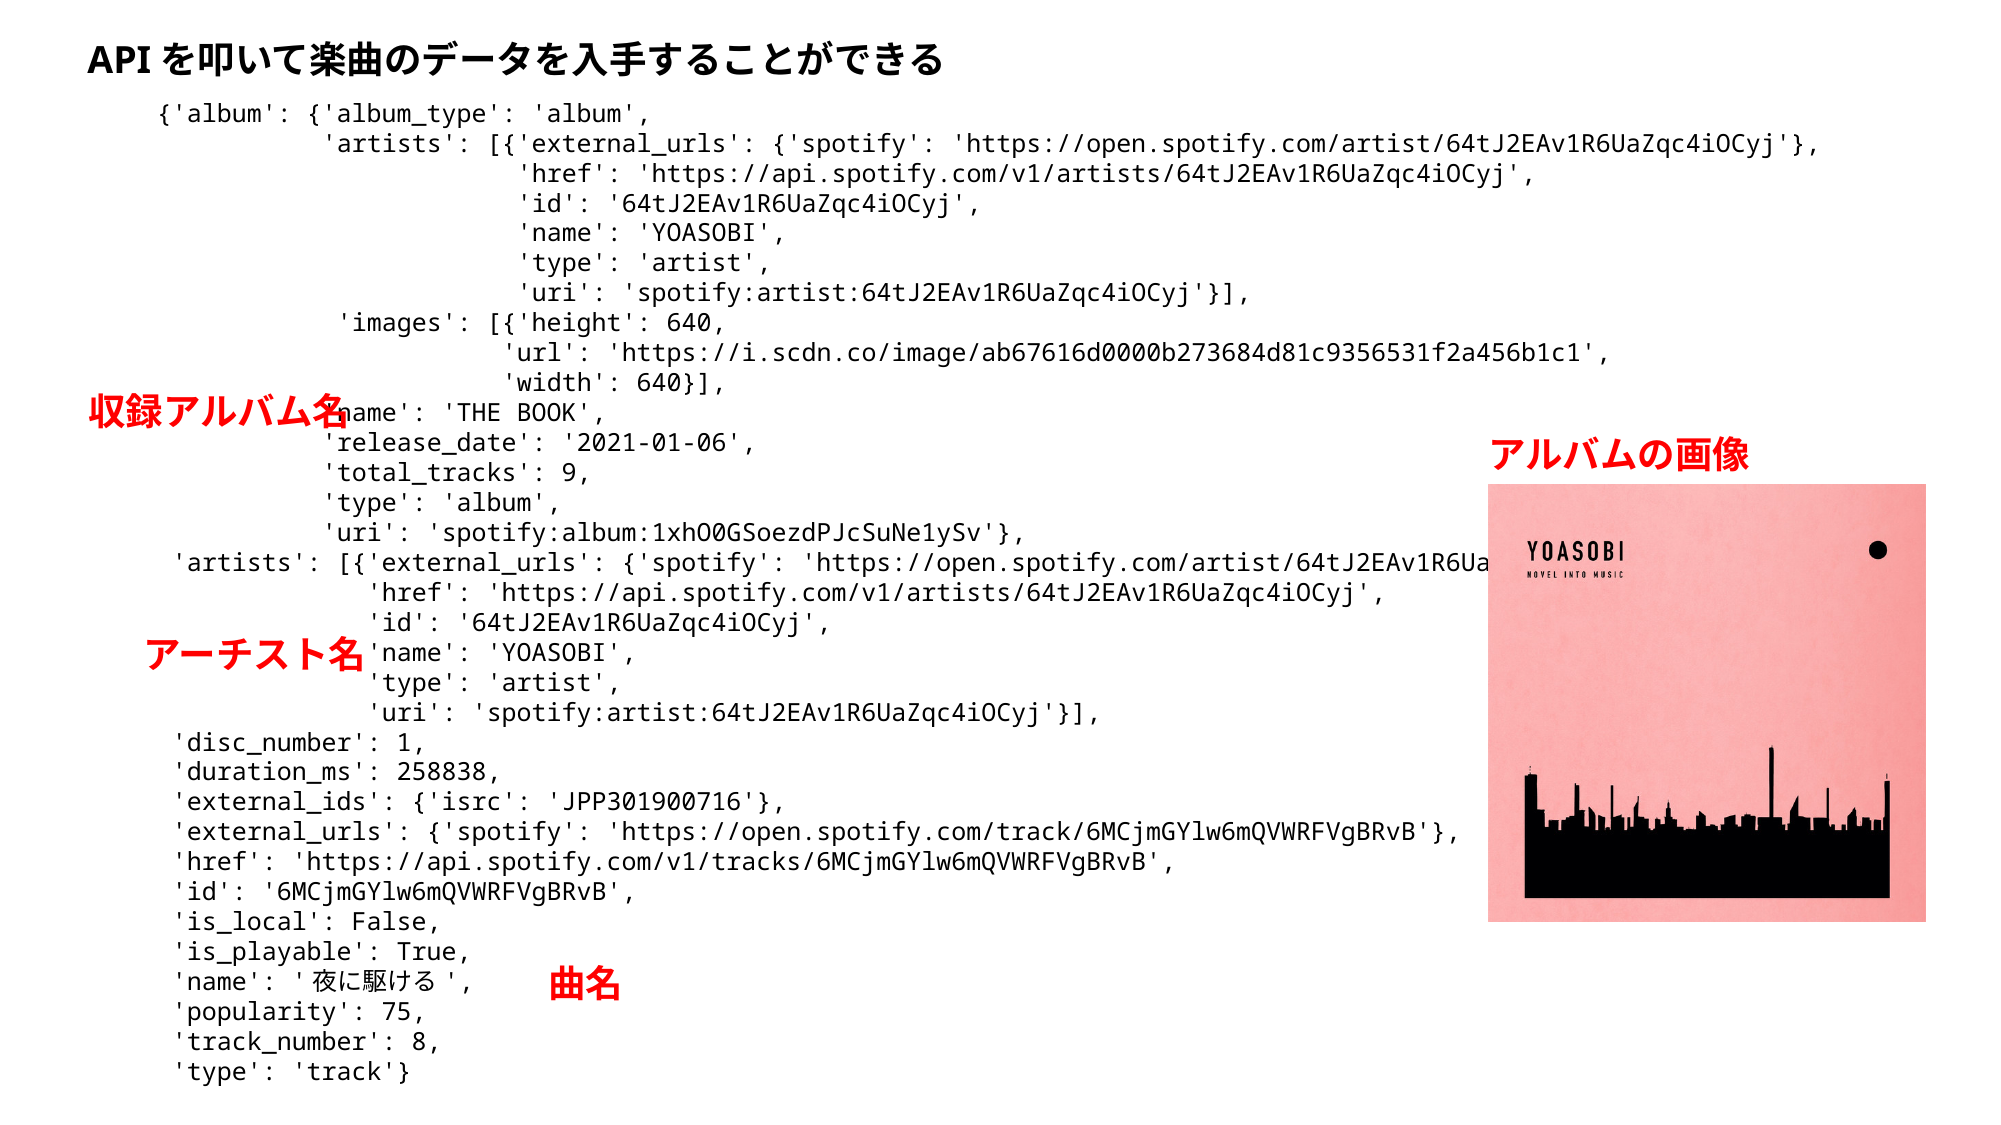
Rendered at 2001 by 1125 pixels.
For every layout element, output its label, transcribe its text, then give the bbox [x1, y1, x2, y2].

picture [1488, 484, 1926, 922]
text_box アーチスト名 [128, 623, 382, 684]
text_box 曲名 [533, 952, 639, 1013]
text_box アルバムの画像 [1473, 424, 1766, 484]
text_box APIを叩いて楽曲のデータを入手することができる [72, 29, 961, 89]
text_box {'album': {'album_type': 'album', 'artists': [{'external_urls': {'spotify': 'https://open.spotify.com/artist/64tJ2EAv1R6UaZqc4iOCyj'}, 'href': 'https://api.spotify.com/v1/artists/64tJ2EAv1R6UaZqc4iOCyj', 'id': '64tJ2EAv1R6UaZqc4iOCyj', 'name': 'YOASOBI', 'type': 'artist', 'uri': 'spotify:artist:64tJ2EAv1R6UaZqc4iOCyj'}], 'images': [{'height': 640, 'url': 'https://i.scdn.co/image/ab67616d0000b273684d81c9356531f2a456b1c1', 'width': 640}], 'name': 'THE BOOK', 'release_date': '2021-01-06', 'total_tracks': 9, 'type': 'album', 'uri': 'spotify:album:1xhO0GSoezdPJcSuNe1ySv'}, 'artists': [{'external_urls': {'spotify': 'https://open.spotify.com/artist/64tJ2EAv1R6UaZqc4iOCyj'}, 'href': 'https://api.spotify.com/v1/artists/64tJ2EAv1R6UaZqc4iOCyj', 'id': '64tJ2EAv1R6UaZqc4iOCyj', 'name': 'YOASOBI', 'type': 'artist', 'uri': 'spotify:artist:64tJ2EAv1R6UaZqc4iOCyj'}], 'disc_number': 1, 'duration_ms': 258838, 'external_ids': {'isrc': 'JPP301900716'}, 'external_urls': {'spotify': 'https://open.spotify.com/track/6MCjmGYlw6mQVWRFVgBRvB'}, 'href': 'https://api.spotify.com/v1/tracks/6MCjmGYlw6mQVWRFVgBRvB', 'id': '6MCjmGYlw6mQVWRFVgBRvB', 'is_local': False, 'is_playable': True, 'name': '夜に駆ける', 'popularity': 75, 'track_number': 8, 'type': 'track'} [142, 89, 1837, 1093]
text_box 収録アルバム名 [73, 380, 366, 440]
